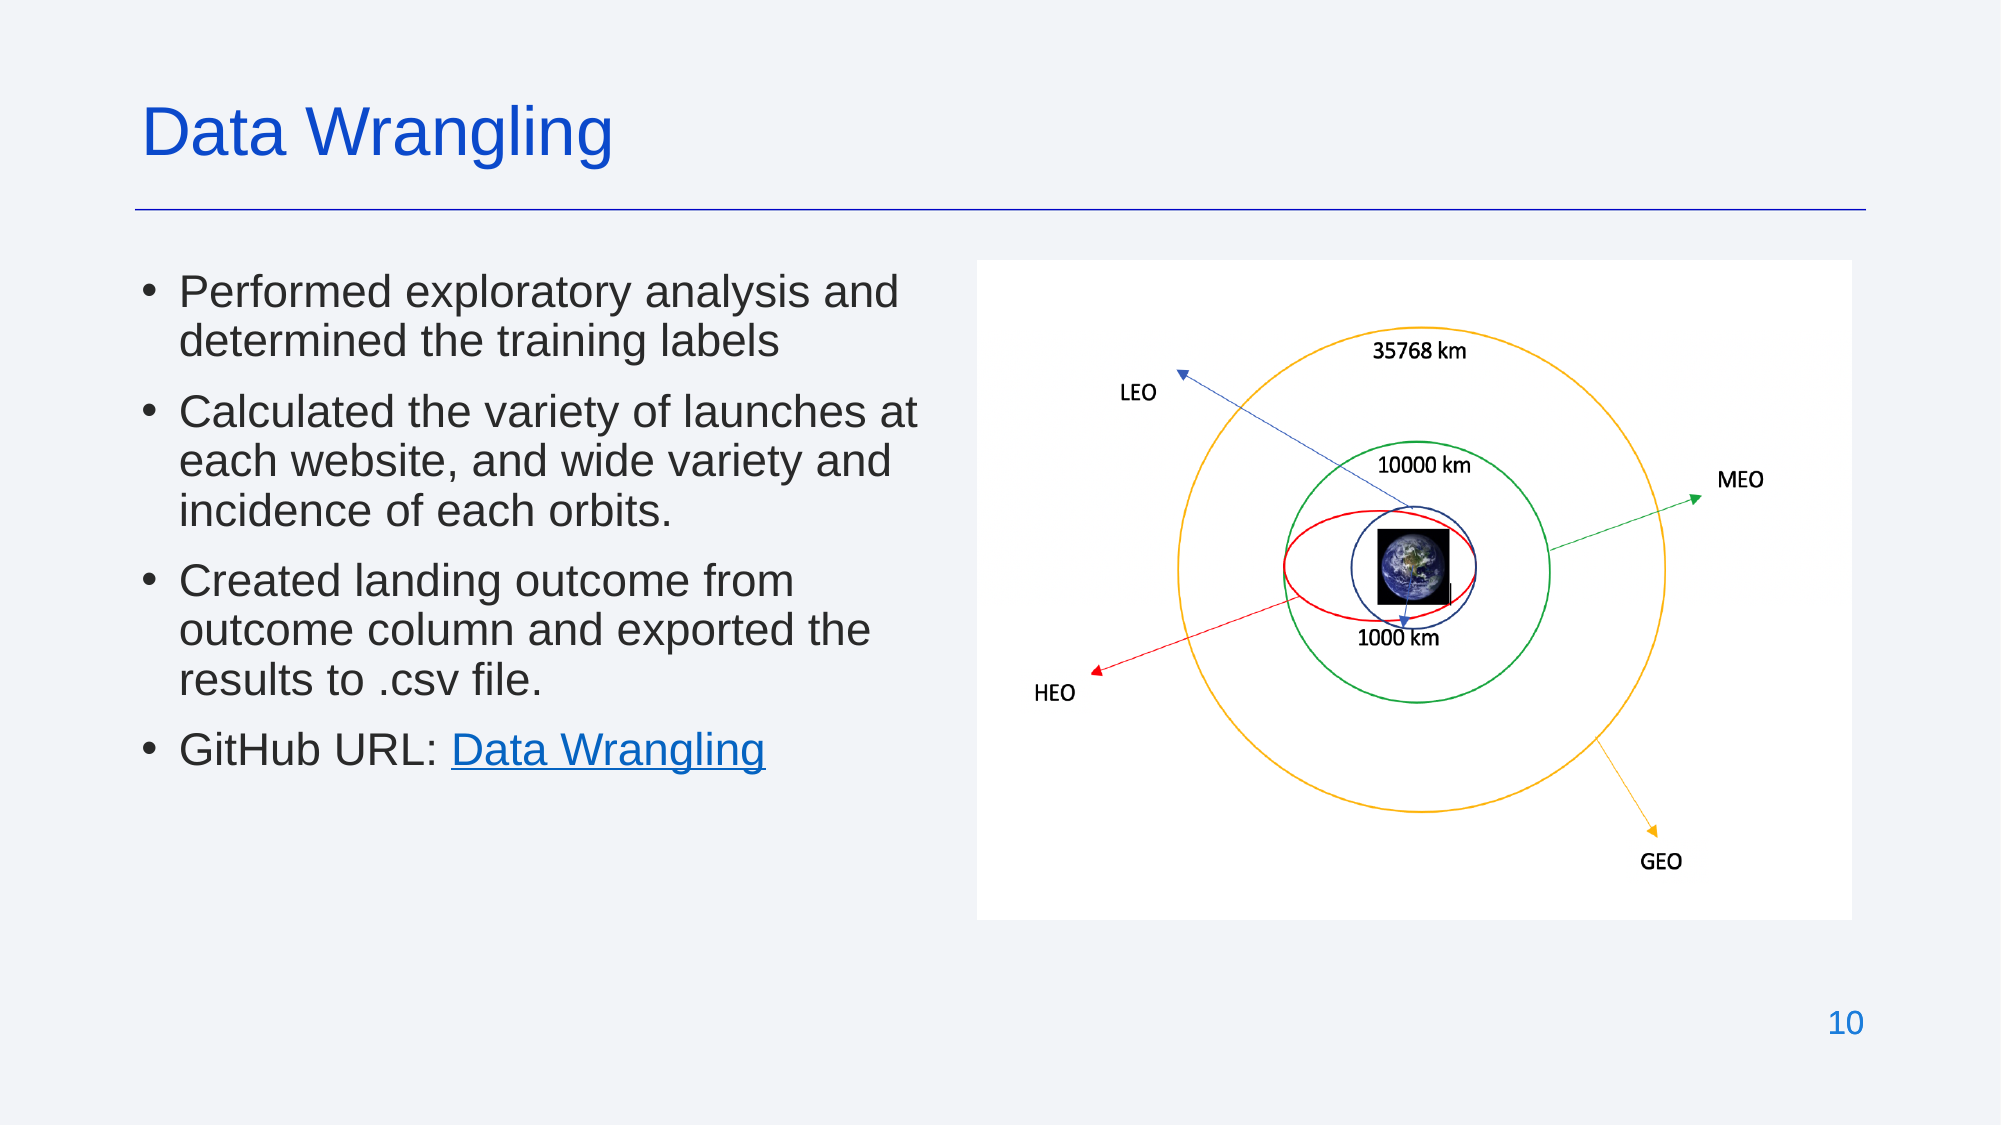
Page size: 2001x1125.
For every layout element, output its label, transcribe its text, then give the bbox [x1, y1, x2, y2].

picture [0, 0, 2001, 1125]
text_box Data Wrangling [126, 88, 1852, 179]
slide_number ‹#› [1429, 988, 1880, 1055]
list Performed exploratory analysis and determined the training labels Calculated the variety of launches at each website, and wide variety and incidence of each orbits. Created landing outcome from outcome column and exported the results to .csv file. GitHub URL: Data Wrangling [126, 260, 944, 975]
